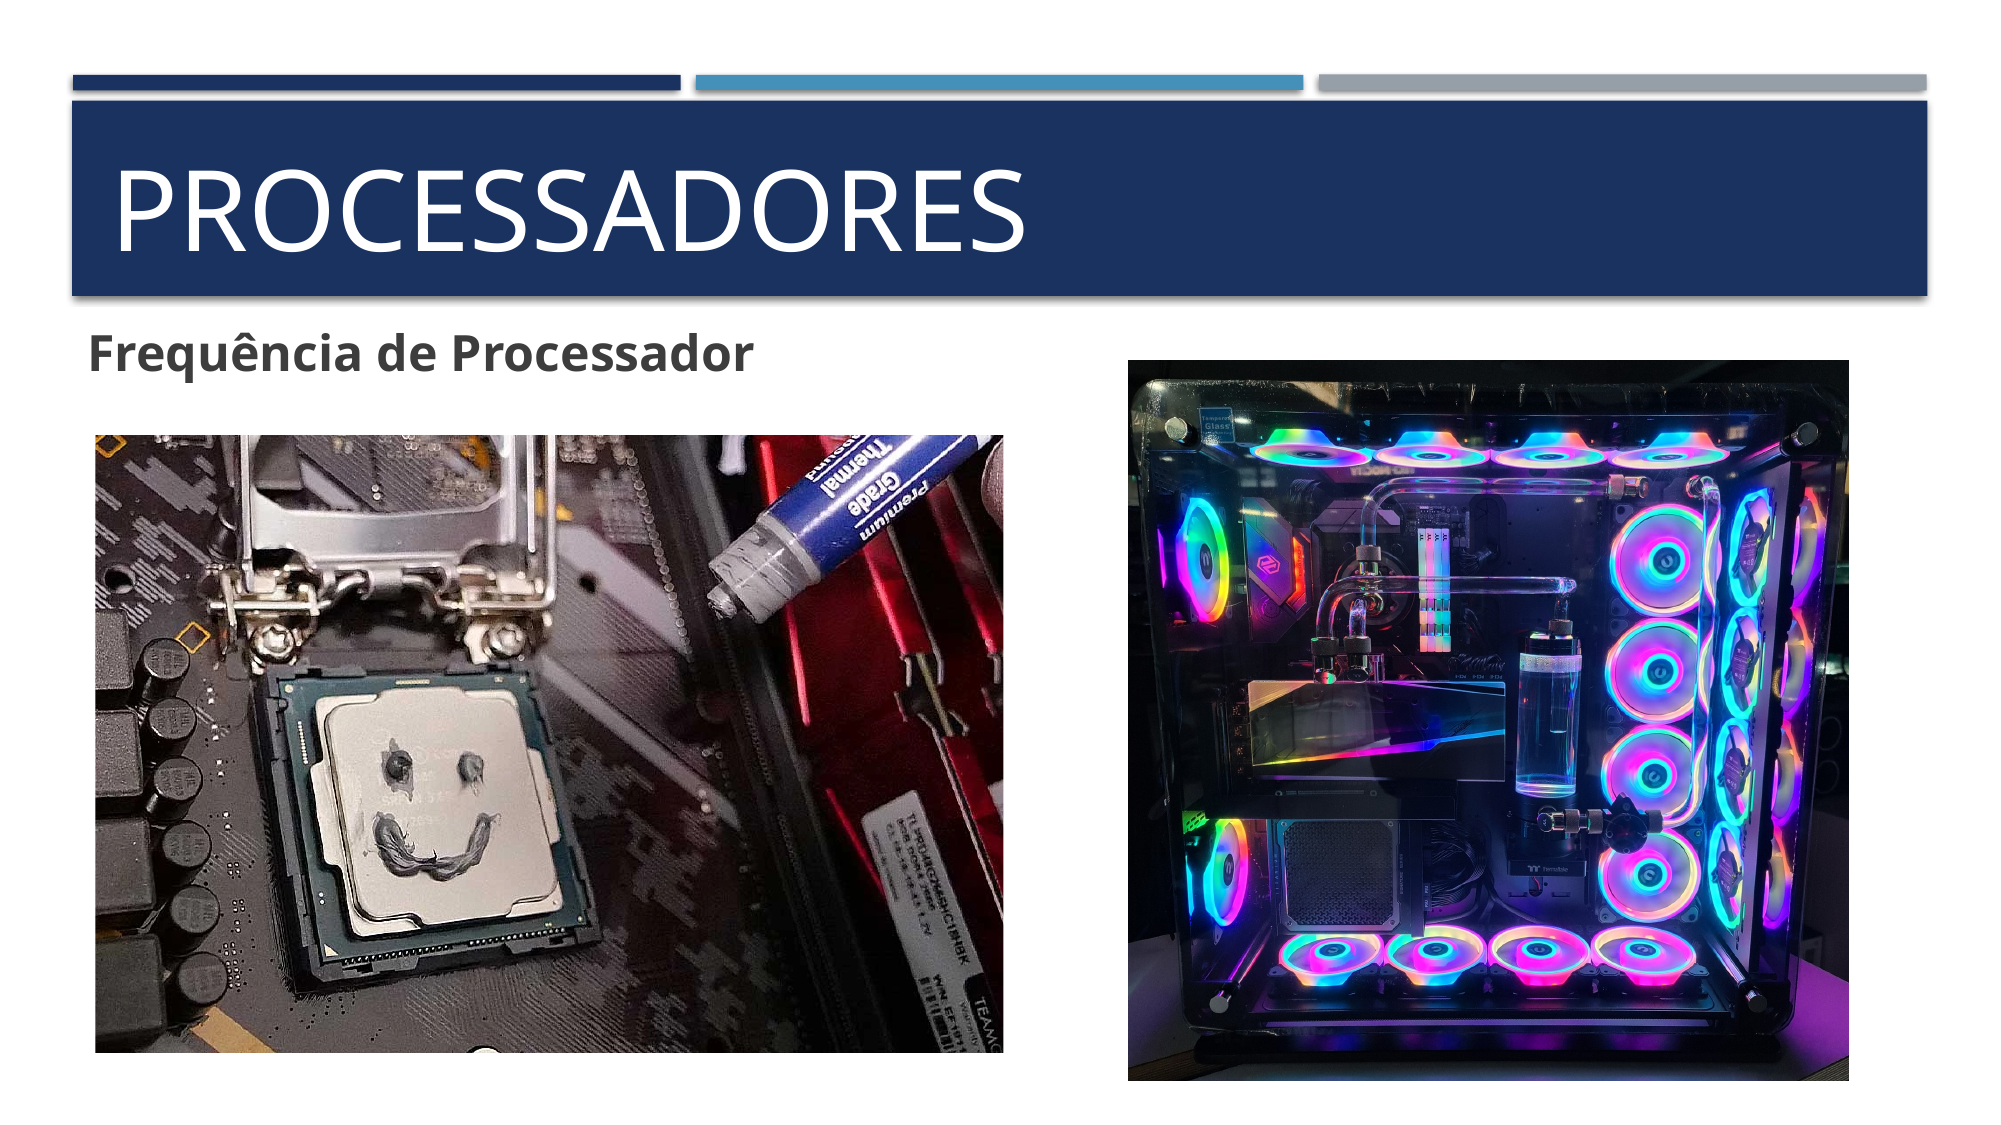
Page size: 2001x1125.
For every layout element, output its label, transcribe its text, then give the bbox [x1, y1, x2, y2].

list Frequência de Processador [72, 313, 1714, 917]
picture [94, 435, 1004, 1054]
title processadores [95, 115, 1905, 282]
picture [1128, 360, 1849, 1082]
